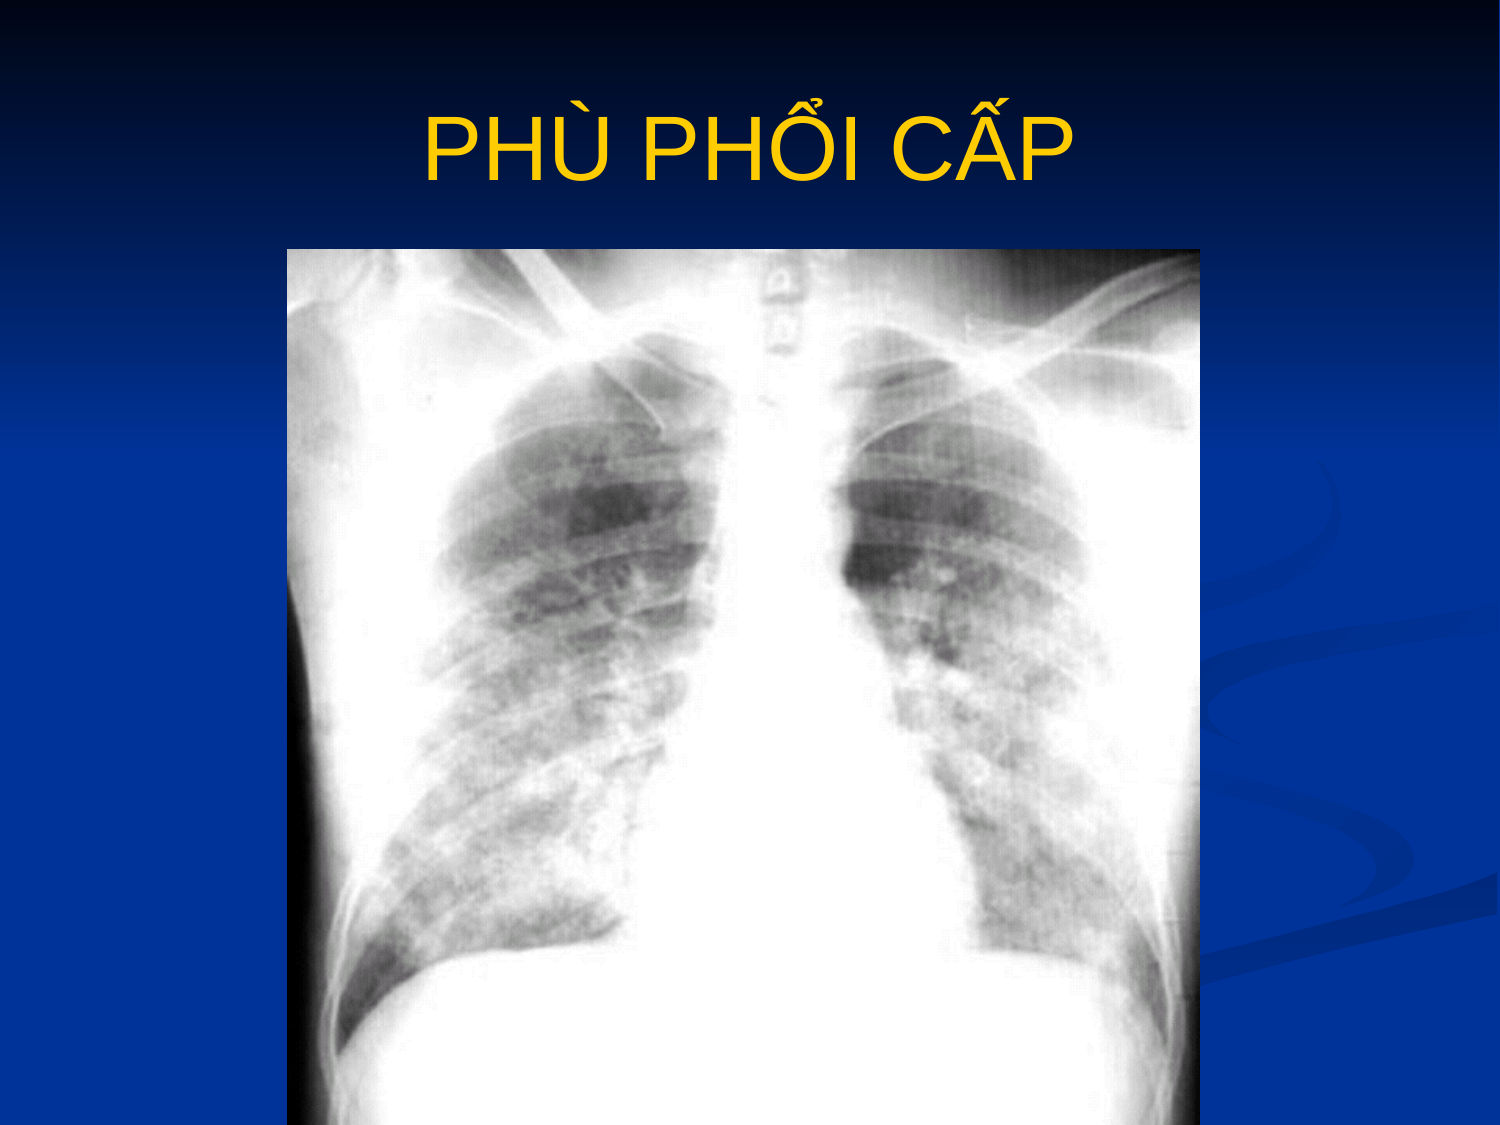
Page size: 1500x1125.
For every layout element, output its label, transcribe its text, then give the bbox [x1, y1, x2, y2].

title PHÙ PHỔI CẤP [74, 49, 1426, 238]
picture [287, 249, 1201, 1125]
